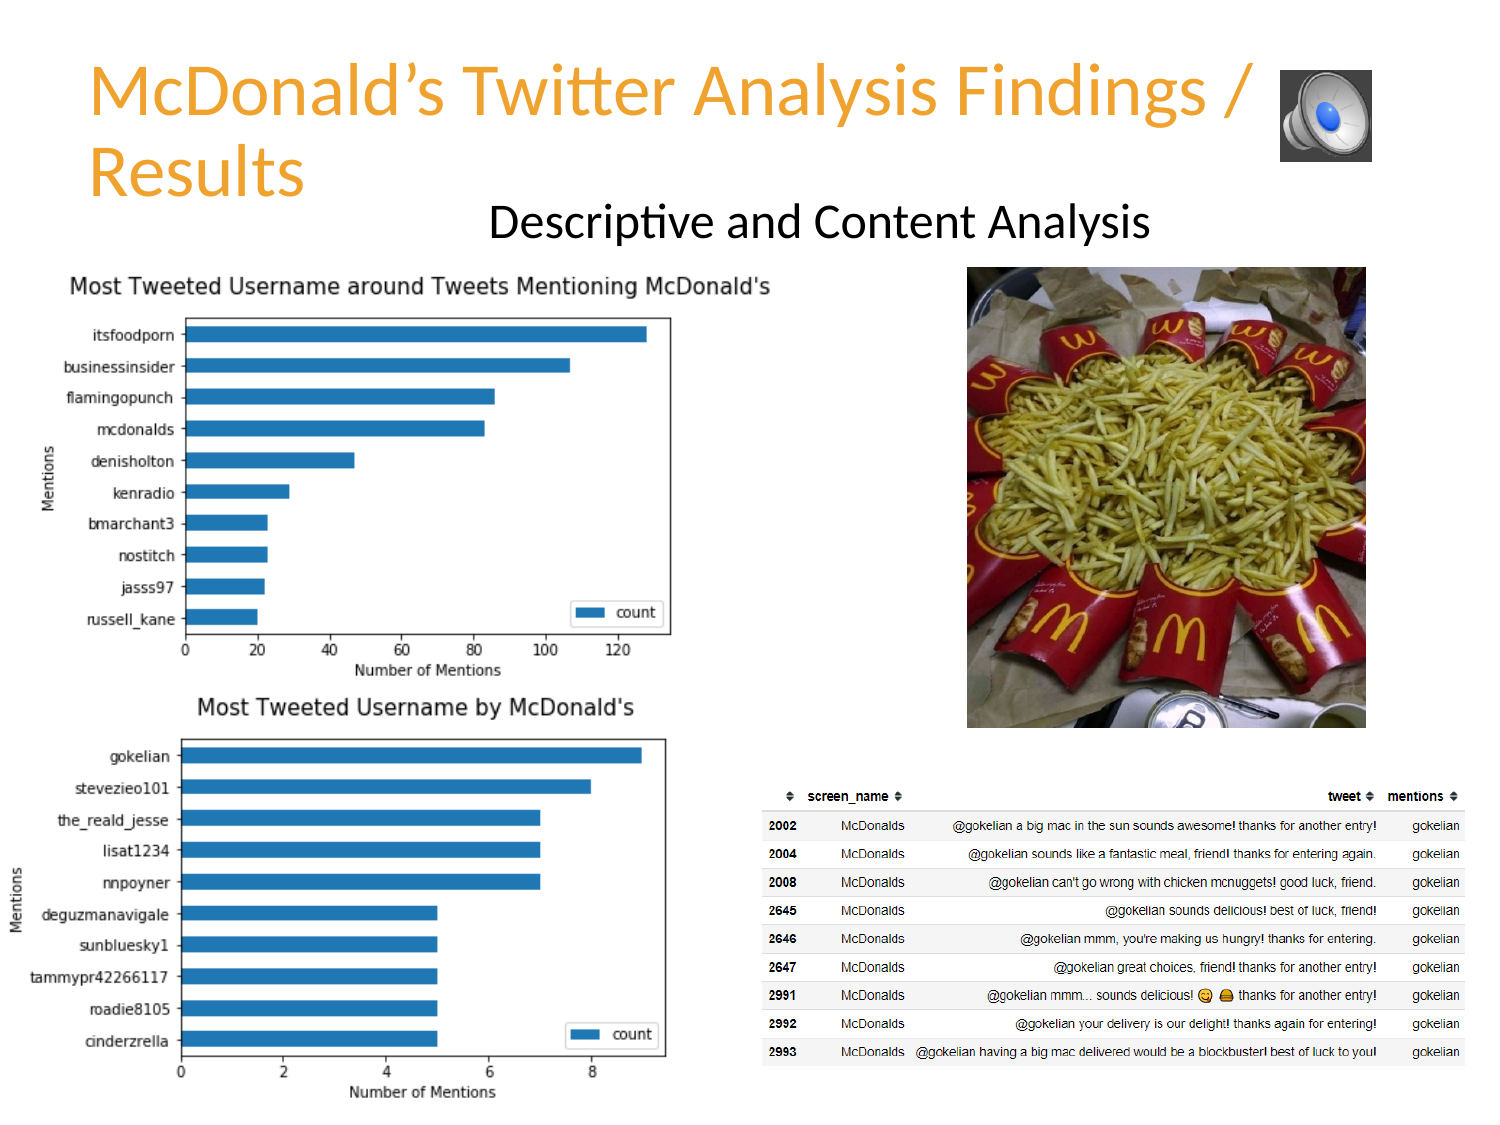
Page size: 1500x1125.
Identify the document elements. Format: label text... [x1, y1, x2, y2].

picture [0, 267, 780, 1111]
text_box Descriptive and Content Analysis [481, 180, 1393, 256]
picture [1278, 68, 1374, 163]
picture [966, 267, 1366, 728]
picture [755, 775, 1473, 1072]
title McDonald’s Twitter Analysis Findings / Results [80, 0, 1407, 269]
